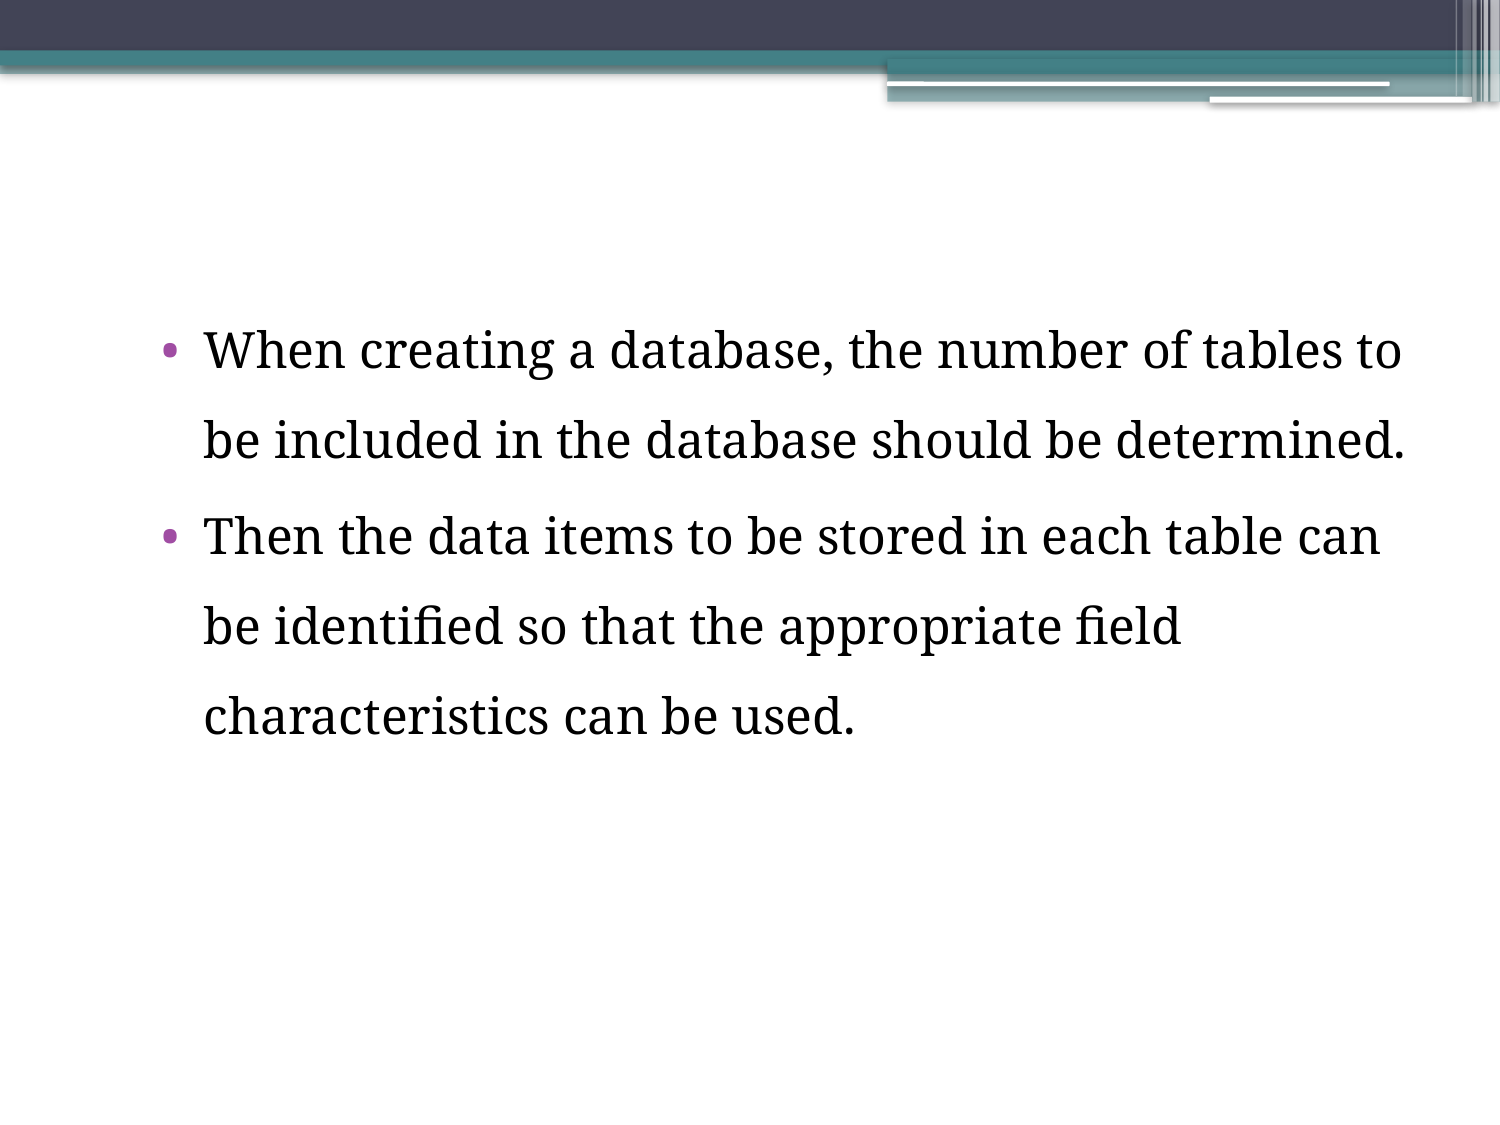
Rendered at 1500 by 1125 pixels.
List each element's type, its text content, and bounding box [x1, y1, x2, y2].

list When creating a database, the number of tables to be included in the database should be determined. Then the data items to be stored in each table can be identified so that the appropriate field characteristics can be used. [128, 281, 1425, 1079]
